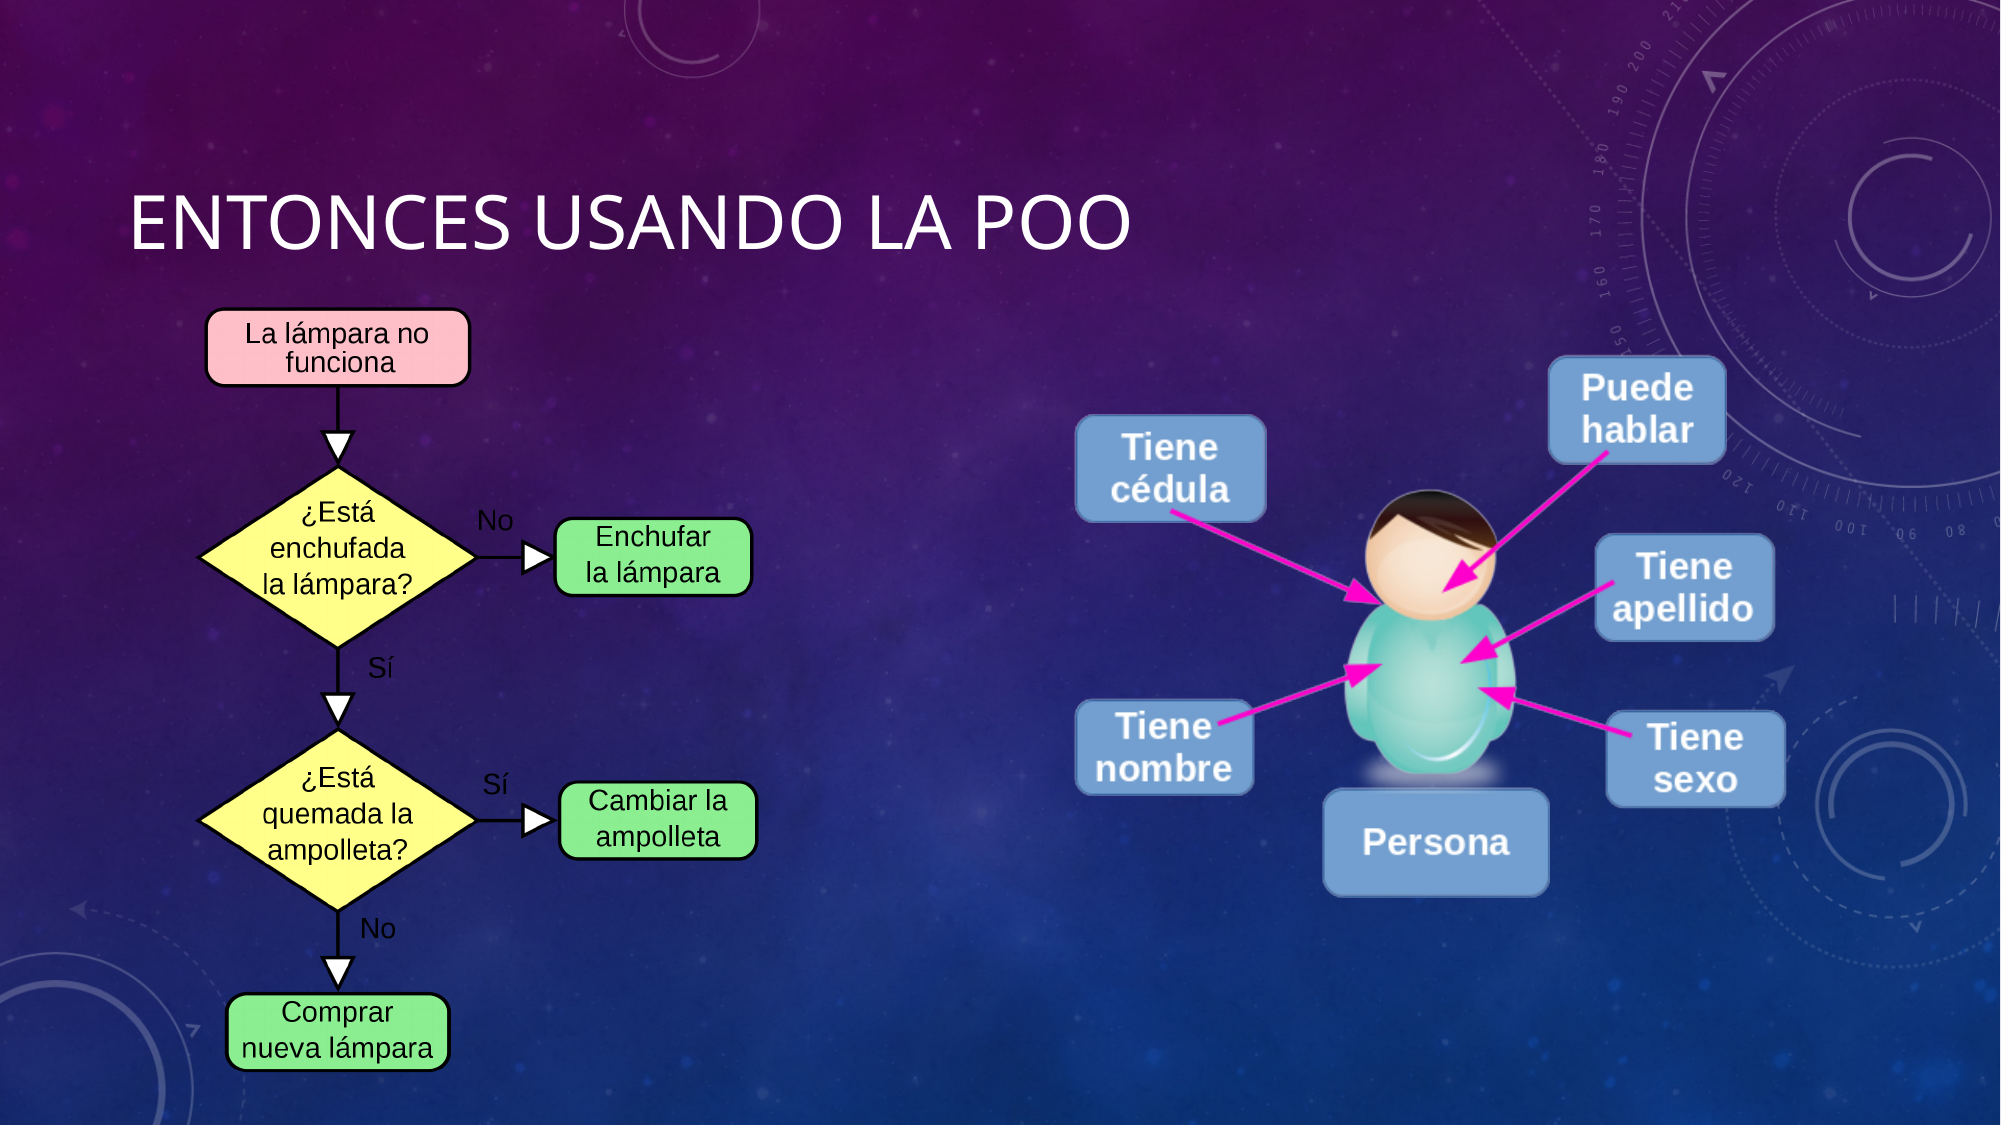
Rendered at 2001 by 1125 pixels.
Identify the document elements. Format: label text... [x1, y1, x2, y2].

title Entonces usando la poo [112, 99, 1775, 339]
picture [0, 0, 2001, 1125]
